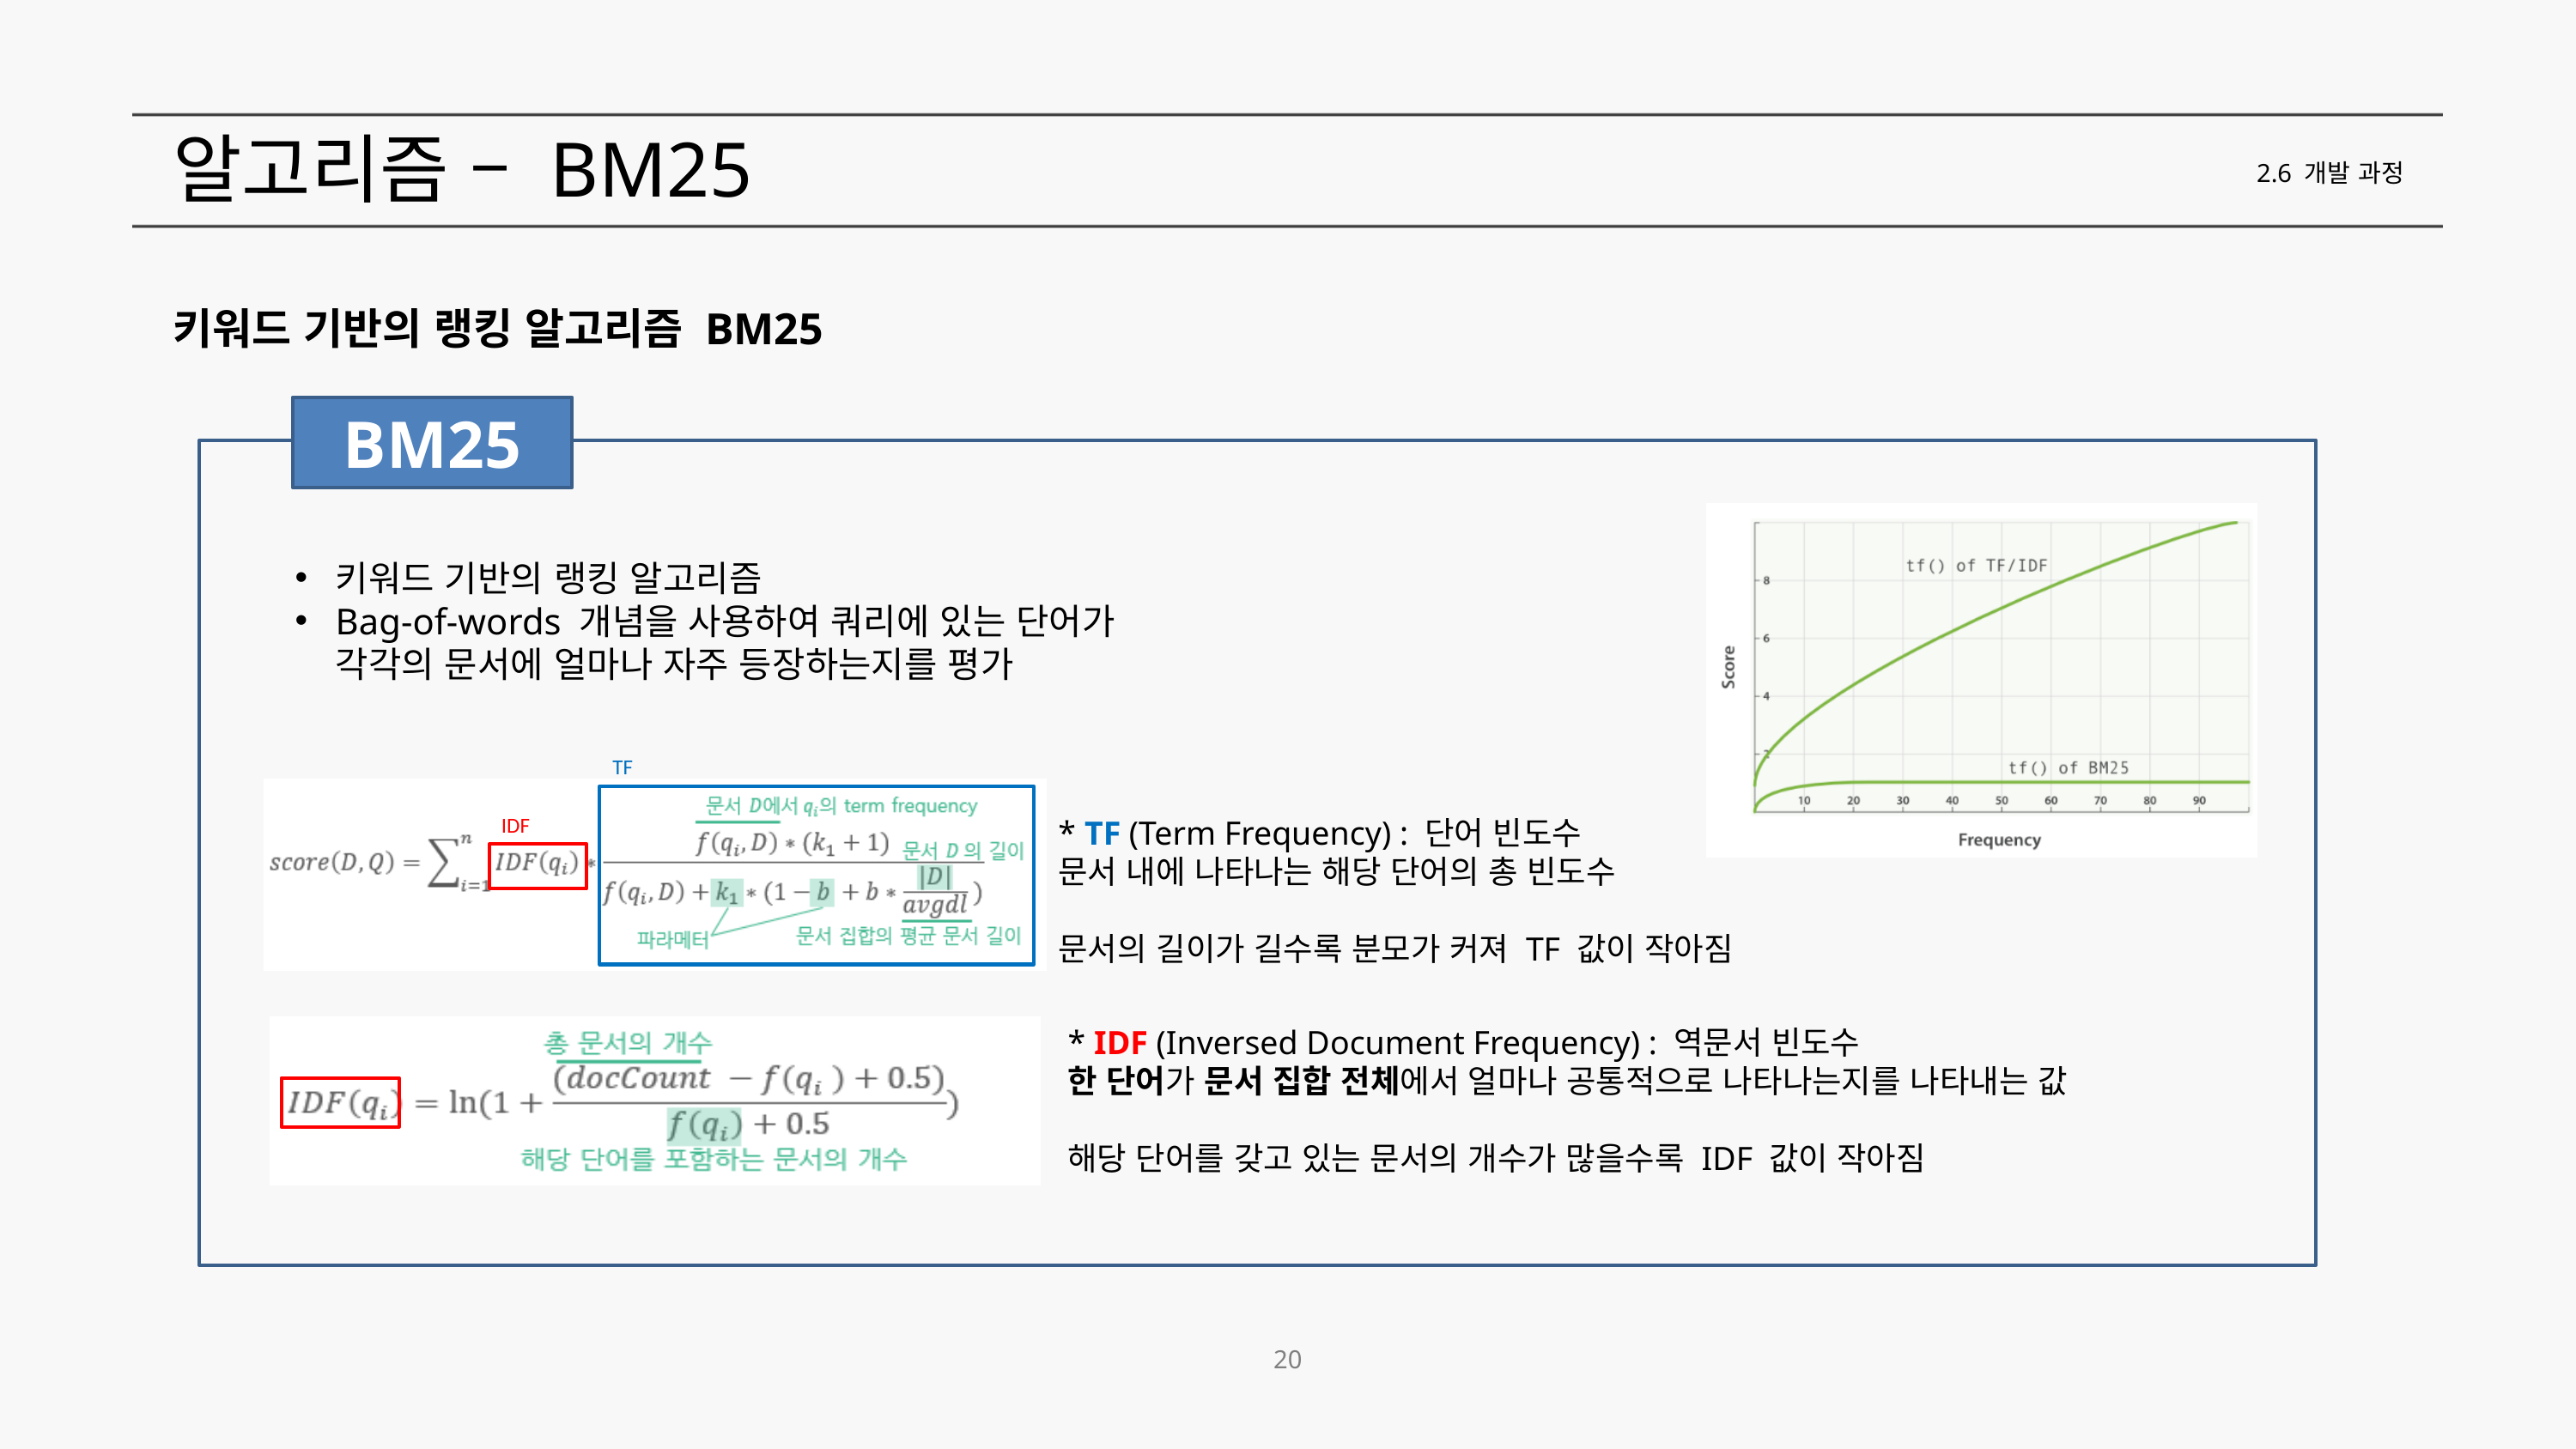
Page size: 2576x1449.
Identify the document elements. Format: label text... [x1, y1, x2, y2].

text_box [132, 111, 2444, 120]
text_box 알고리즘 – BM25 [153, 130, 1688, 221]
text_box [132, 222, 2444, 232]
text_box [270, 1016, 1041, 1185]
text_box BM25 [291, 396, 574, 489]
text_box 키워드 기반의 랭킹 알고리즘 BM25 [153, 291, 1210, 363]
text_box 20 [1253, 1337, 1322, 1380]
text_box 2.6 개발 과정 [2244, 150, 2417, 194]
text_box [197, 439, 2318, 1267]
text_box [264, 747, 1047, 972]
picture [1706, 502, 2257, 858]
